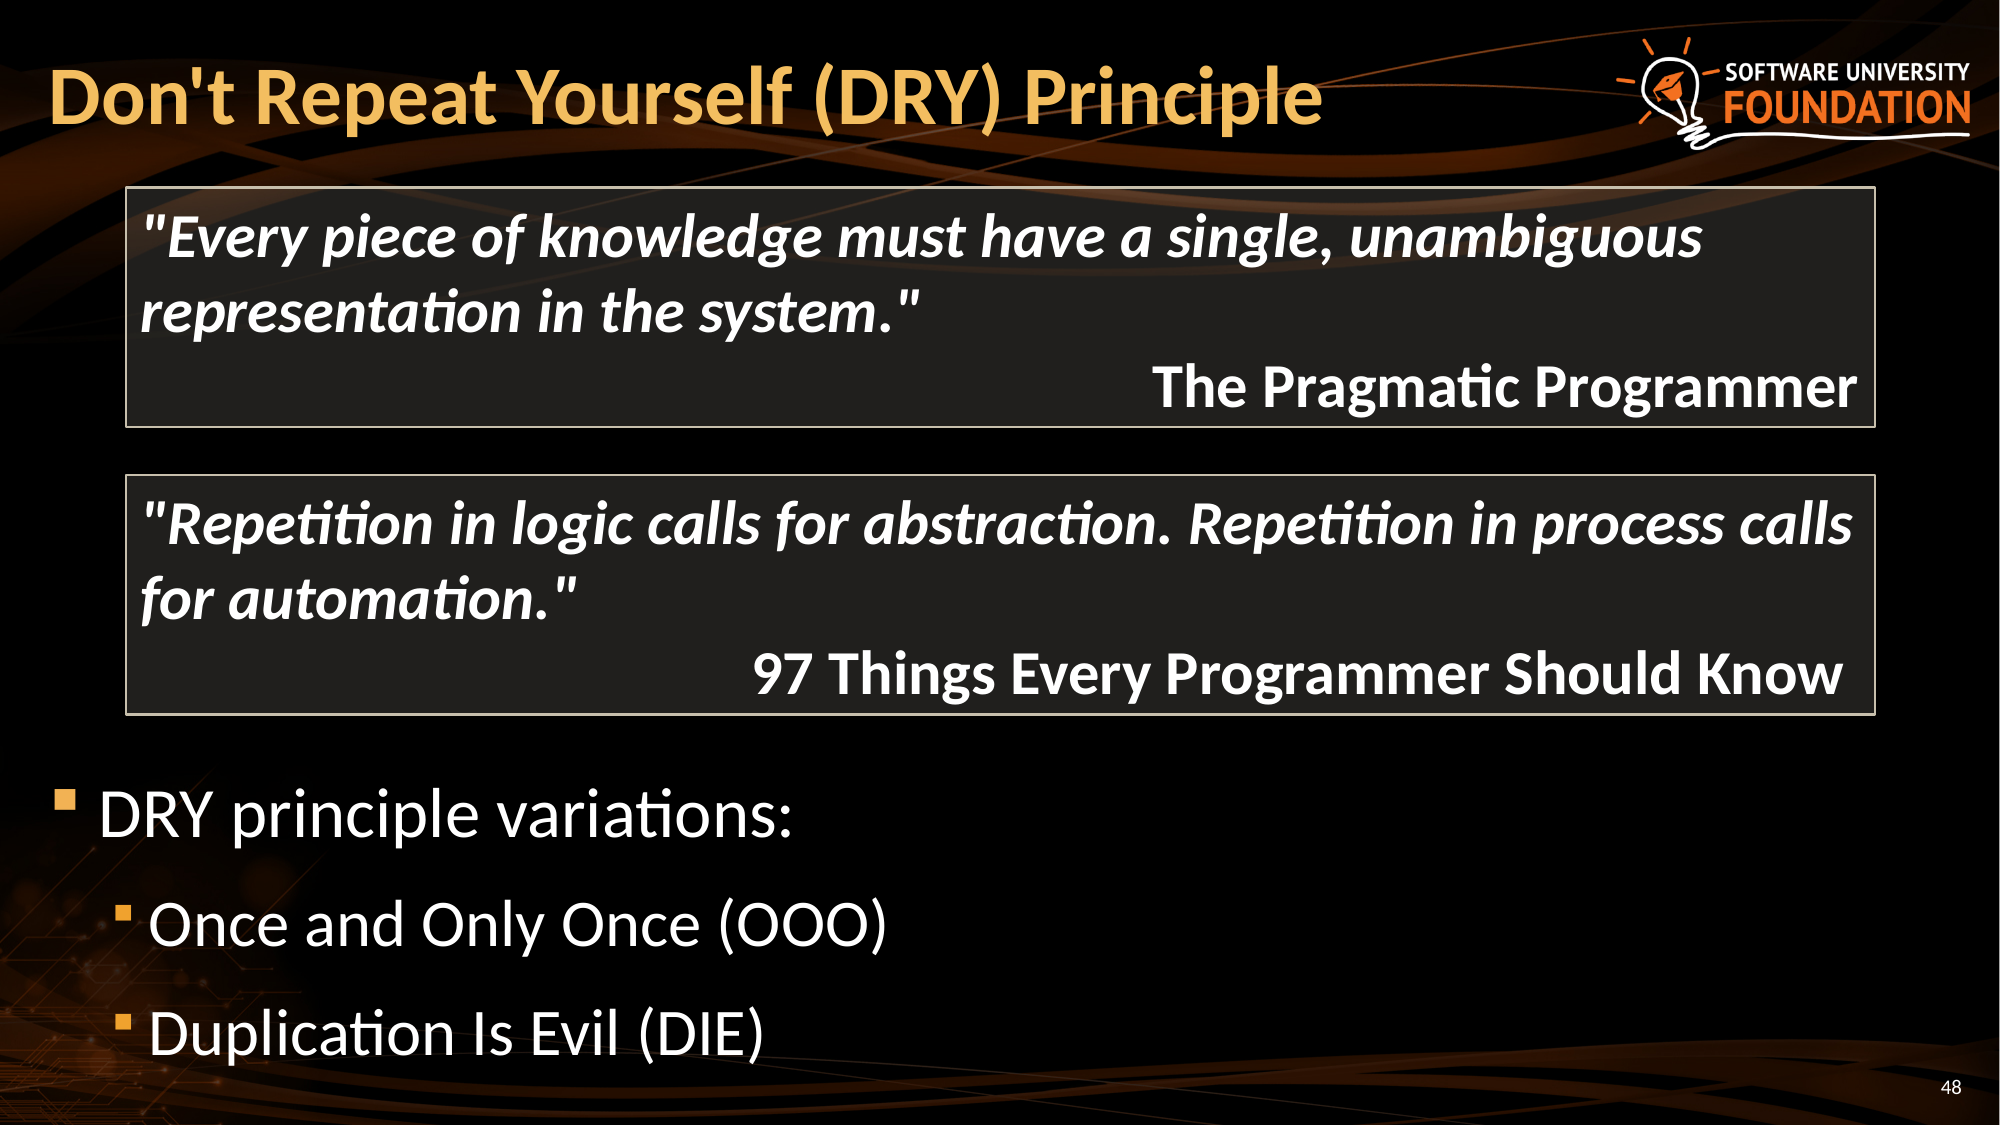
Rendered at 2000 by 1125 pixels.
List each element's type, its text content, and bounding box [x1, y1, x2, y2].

picture [0, 0, 2000, 1125]
text_box "Every piece of knowledge must have a single, unambiguous representation in the system." The Pragmatic Programmer [125, 187, 1875, 428]
text_box "Repetition in logic calls for abstraction. Repetition in process calls for automation." 97 Things Every Programmer Should Know [125, 474, 1875, 715]
list DRY principle variations: Once and Only Once (OOO) Duplication Is Evil (DIE) [31, 756, 1968, 1103]
title Don't Repeat Yourself (DRY) Principle [30, 6, 1602, 189]
